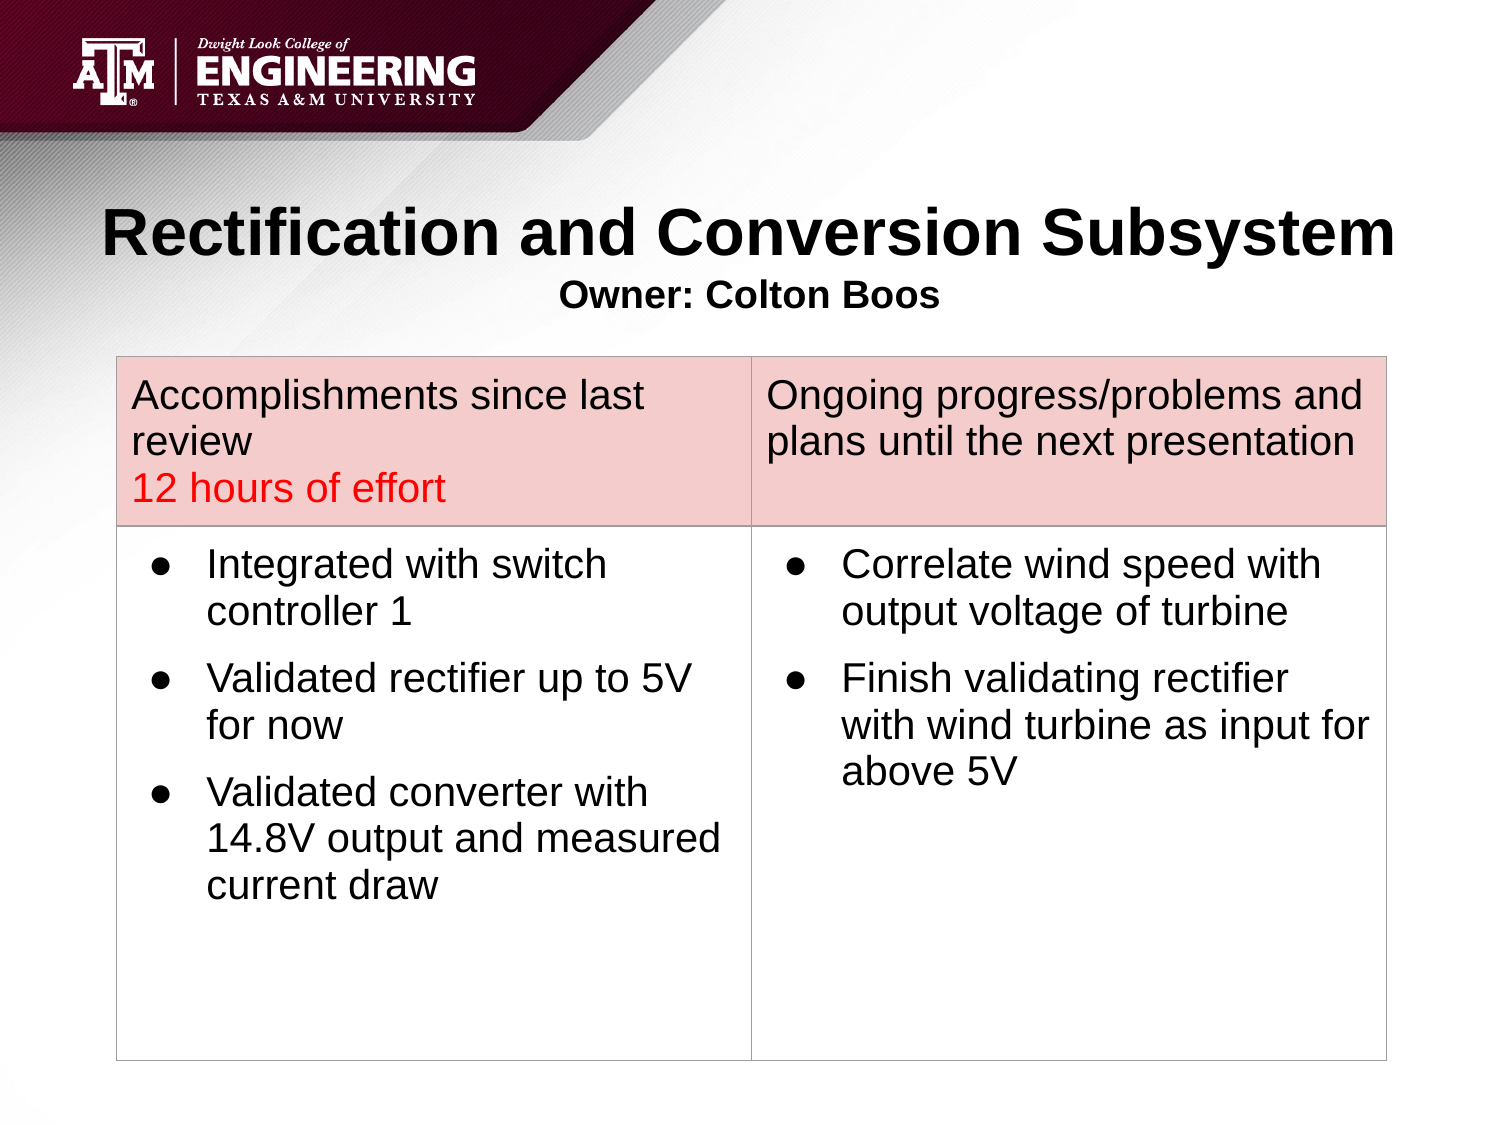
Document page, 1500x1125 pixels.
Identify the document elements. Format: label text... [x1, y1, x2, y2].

table_header Accomplishments since last review 12 hours of effort [117, 357, 751, 525]
table_cell Correlate wind speed with output voltage of turbine Finish validating rectifier with wind turbine as input for above 5V [752, 527, 1386, 1060]
table_cell Integrated with switch controller 1 Validated rectifier up to 5V for now Validated converter with 14.8V output and measured current draw [117, 527, 751, 1060]
title Rectification and Conversion Subsystem Owner: Colton Boos [75, 163, 1425, 342]
picture [0, 0, 1500, 1125]
table_header Ongoing progress/problems and plans until the next presentation [752, 357, 1386, 525]
